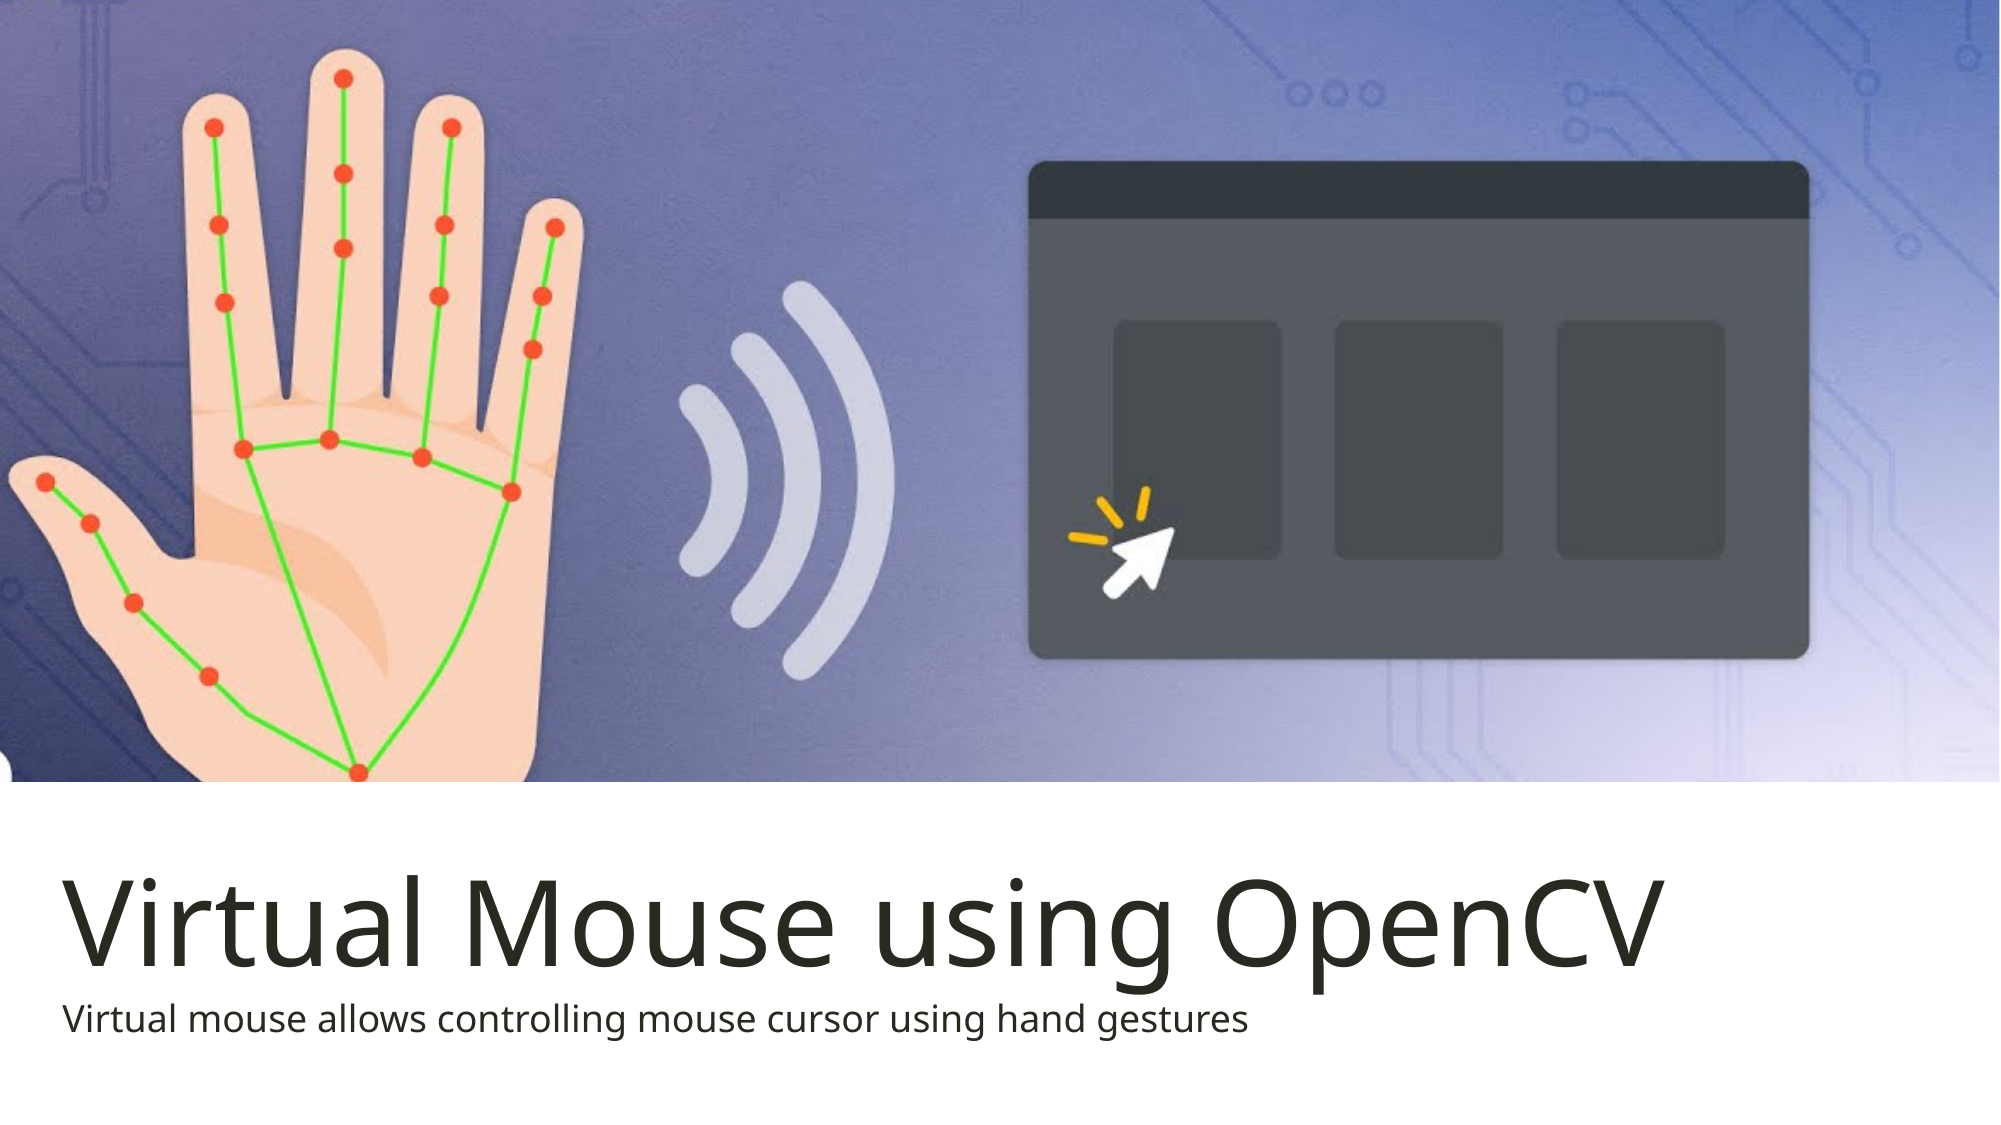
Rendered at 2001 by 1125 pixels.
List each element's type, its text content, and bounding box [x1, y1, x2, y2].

picture [0, 0, 2000, 782]
text_box Virtual Mouse using OpenCV [62, 839, 1945, 991]
text_box Virtual mouse allows controlling mouse cursor using hand gestures [62, 993, 1945, 1041]
